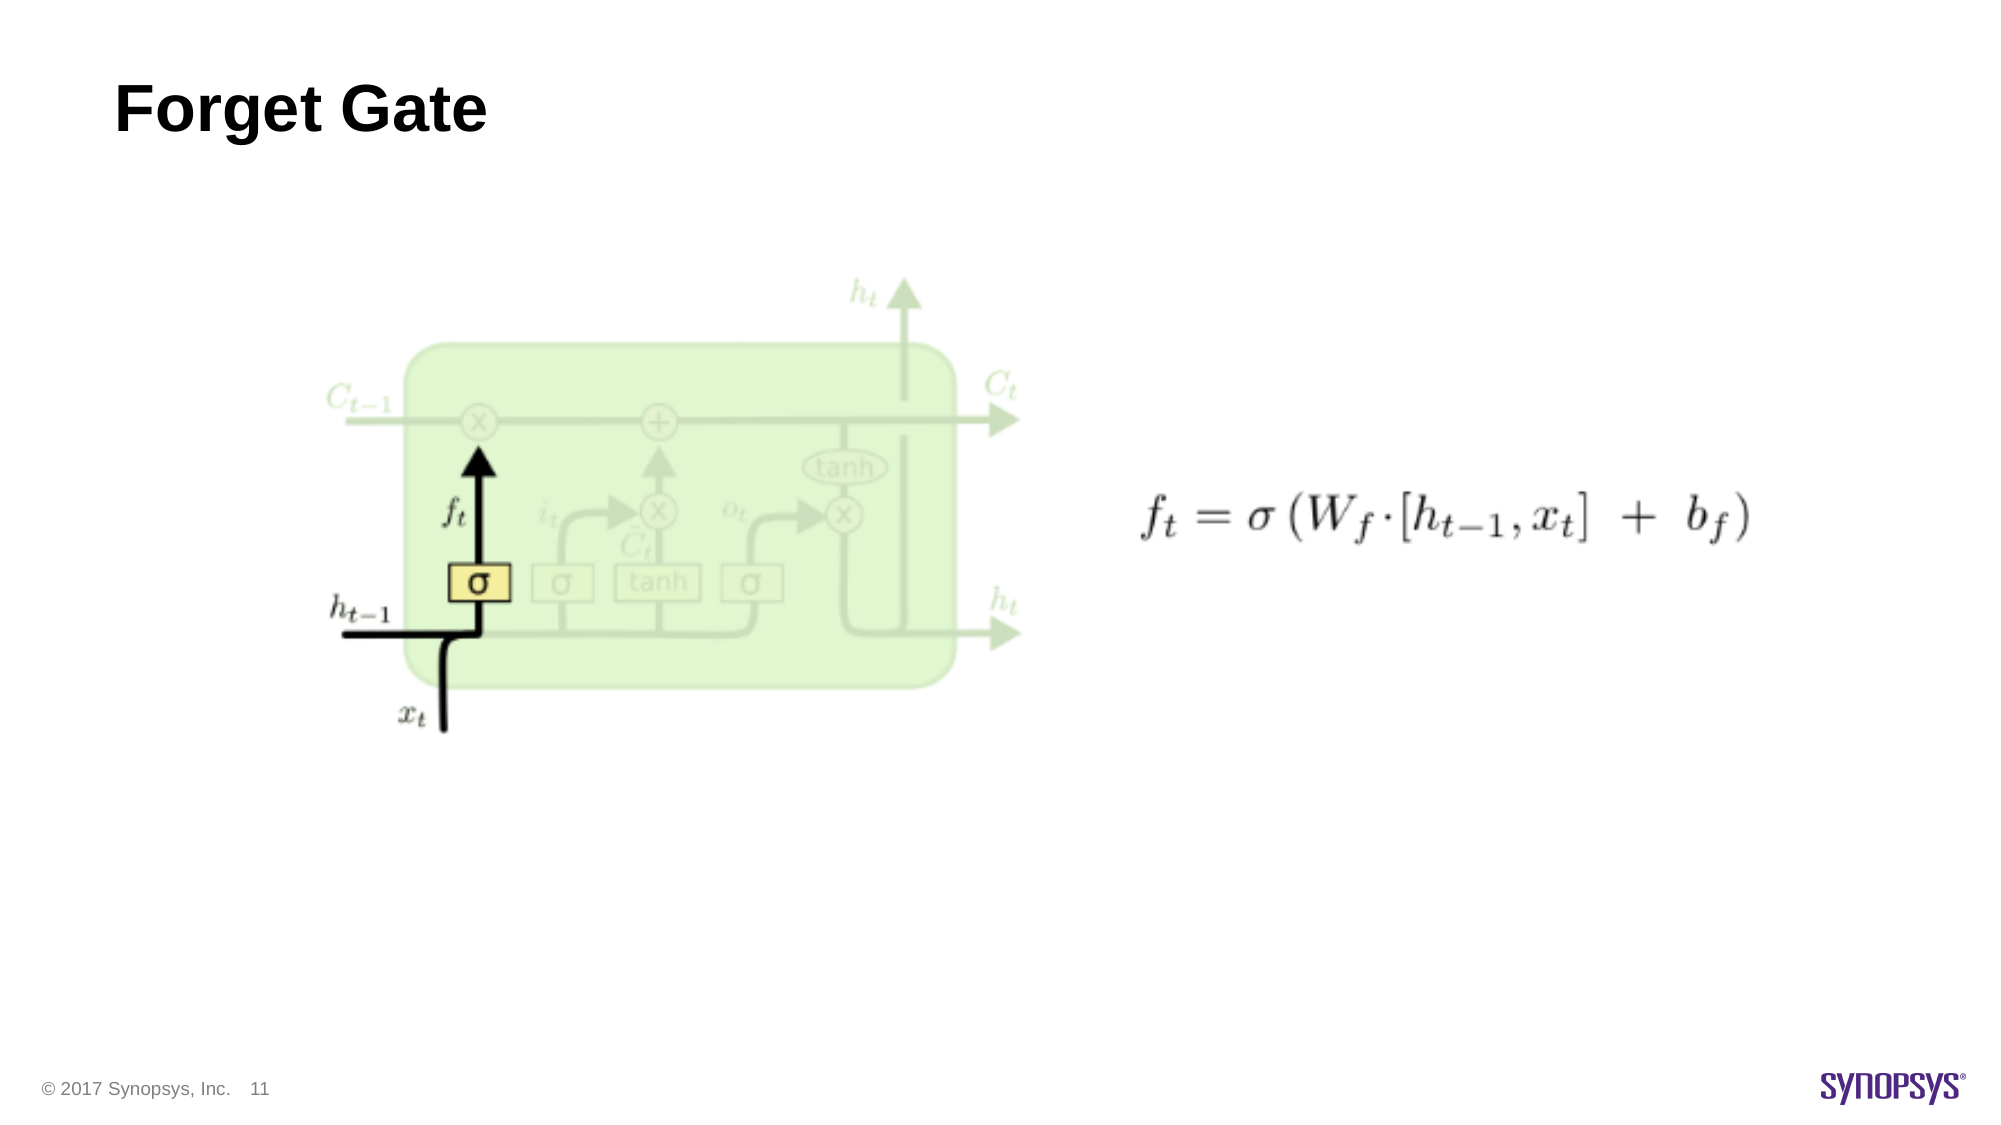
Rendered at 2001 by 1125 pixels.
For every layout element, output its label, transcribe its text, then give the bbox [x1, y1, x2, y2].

picture [1821, 1073, 1966, 1109]
picture [173, 266, 1826, 768]
title Forget Gate [99, 11, 2000, 199]
